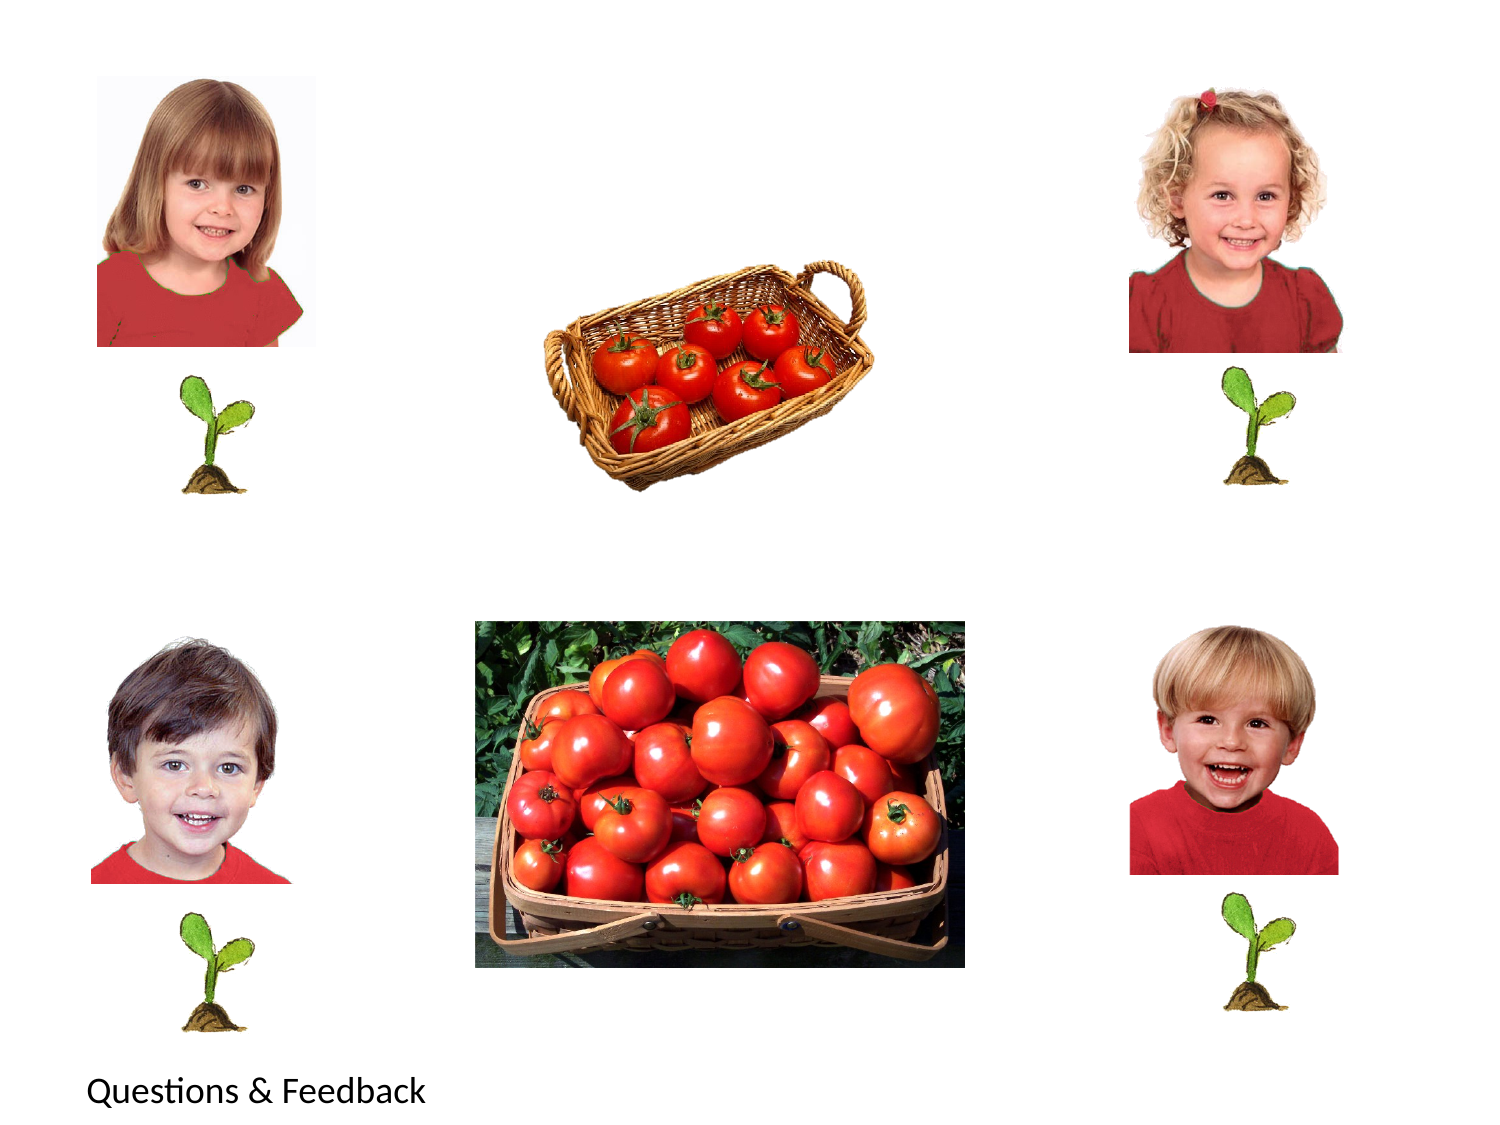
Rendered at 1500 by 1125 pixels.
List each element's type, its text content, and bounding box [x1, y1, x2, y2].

picture [537, 248, 881, 502]
picture [1126, 623, 1340, 1028]
text_box Questions & Feedback [71, 1058, 442, 1119]
picture [151, 351, 287, 510]
picture [475, 621, 966, 969]
picture [151, 889, 287, 1048]
picture [91, 623, 303, 884]
picture [97, 75, 317, 347]
picture [1129, 87, 1349, 502]
